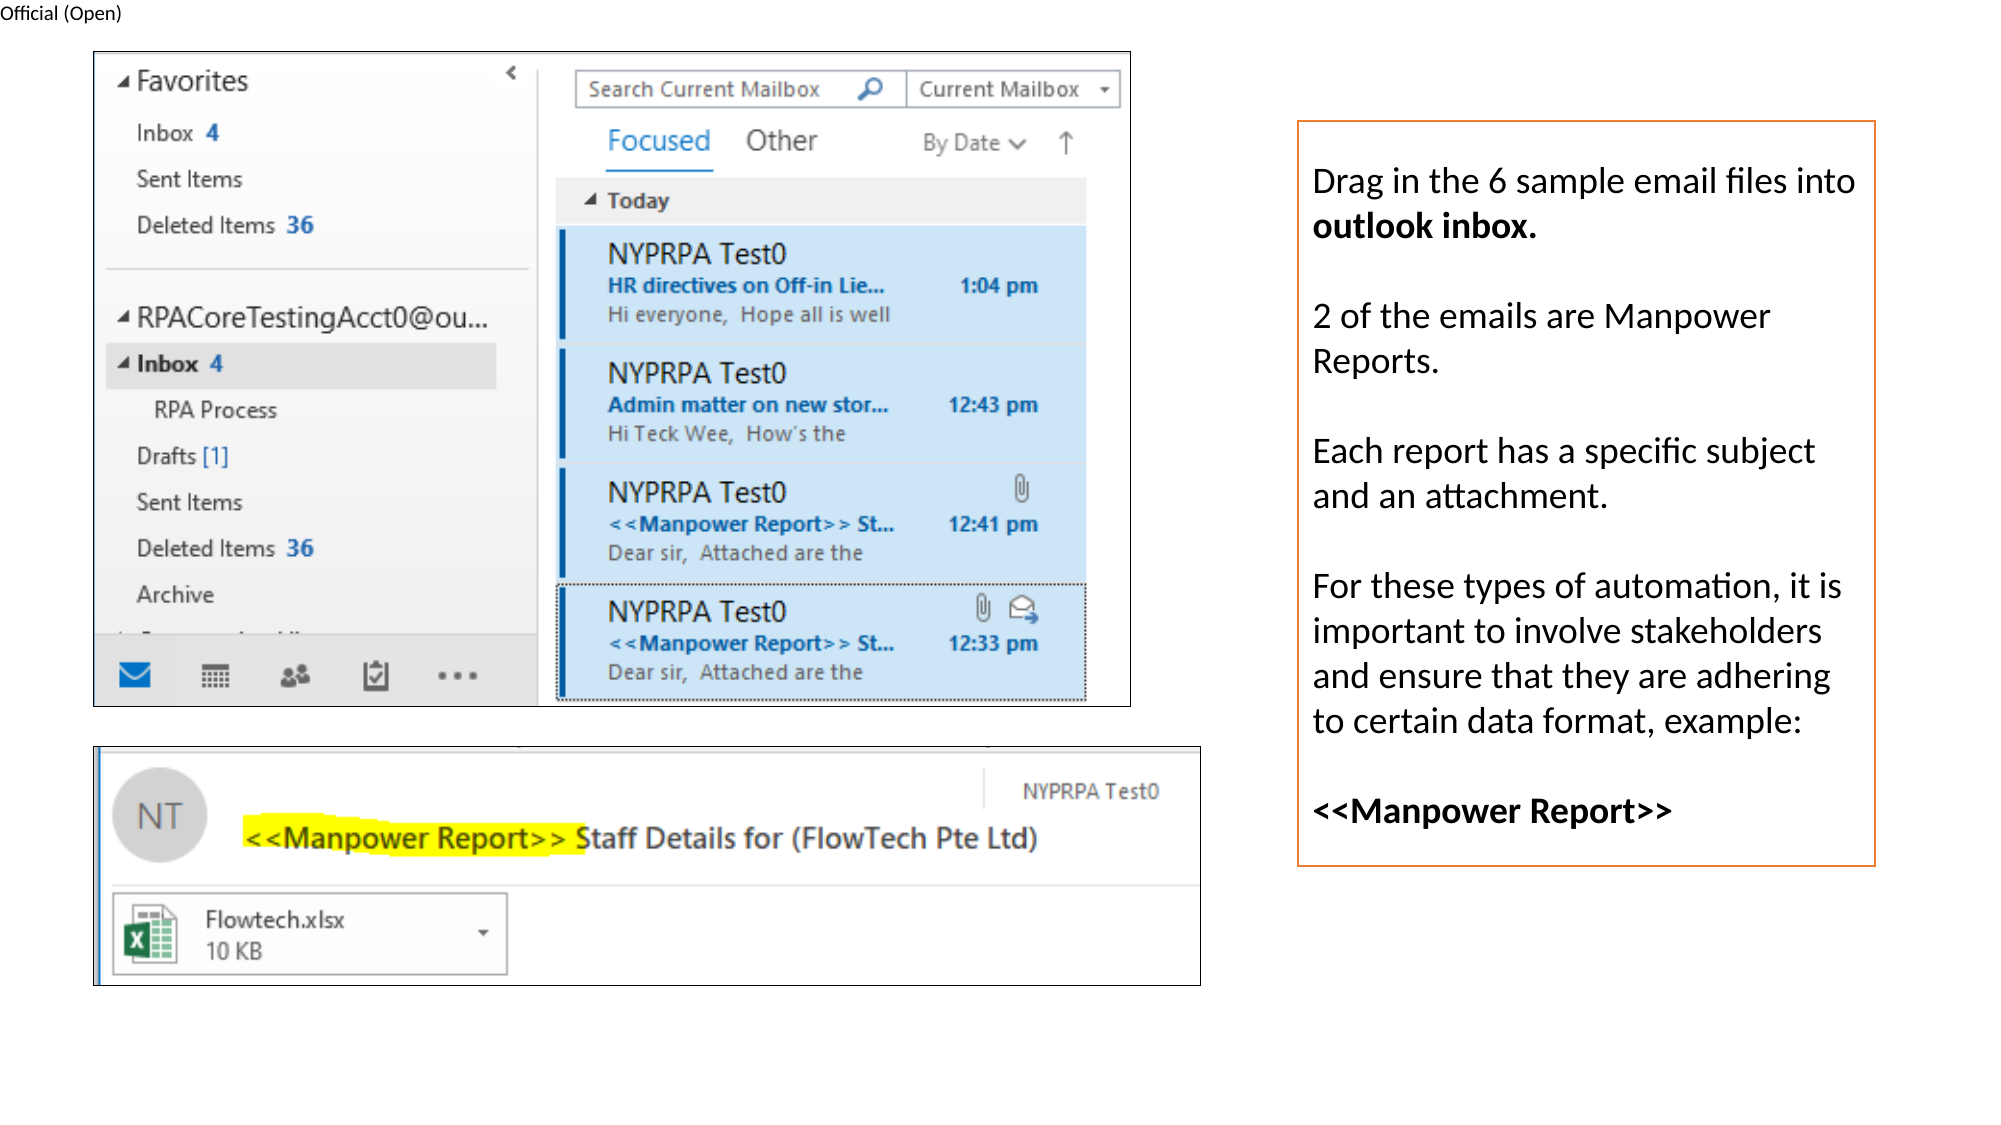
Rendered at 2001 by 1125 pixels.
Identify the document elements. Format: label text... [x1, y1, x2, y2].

picture [93, 746, 1201, 986]
text_box Drag in the 6 sample email files into outlook inbox. 2 of the emails are Manpower Reports. Each report has a specific subject and an attachment. For these types of automation, it is important to involve stakeholders and ensure that they are adhering to certain data format, example: <<Manpower Report>> [1297, 120, 1876, 867]
picture [93, 51, 1131, 707]
